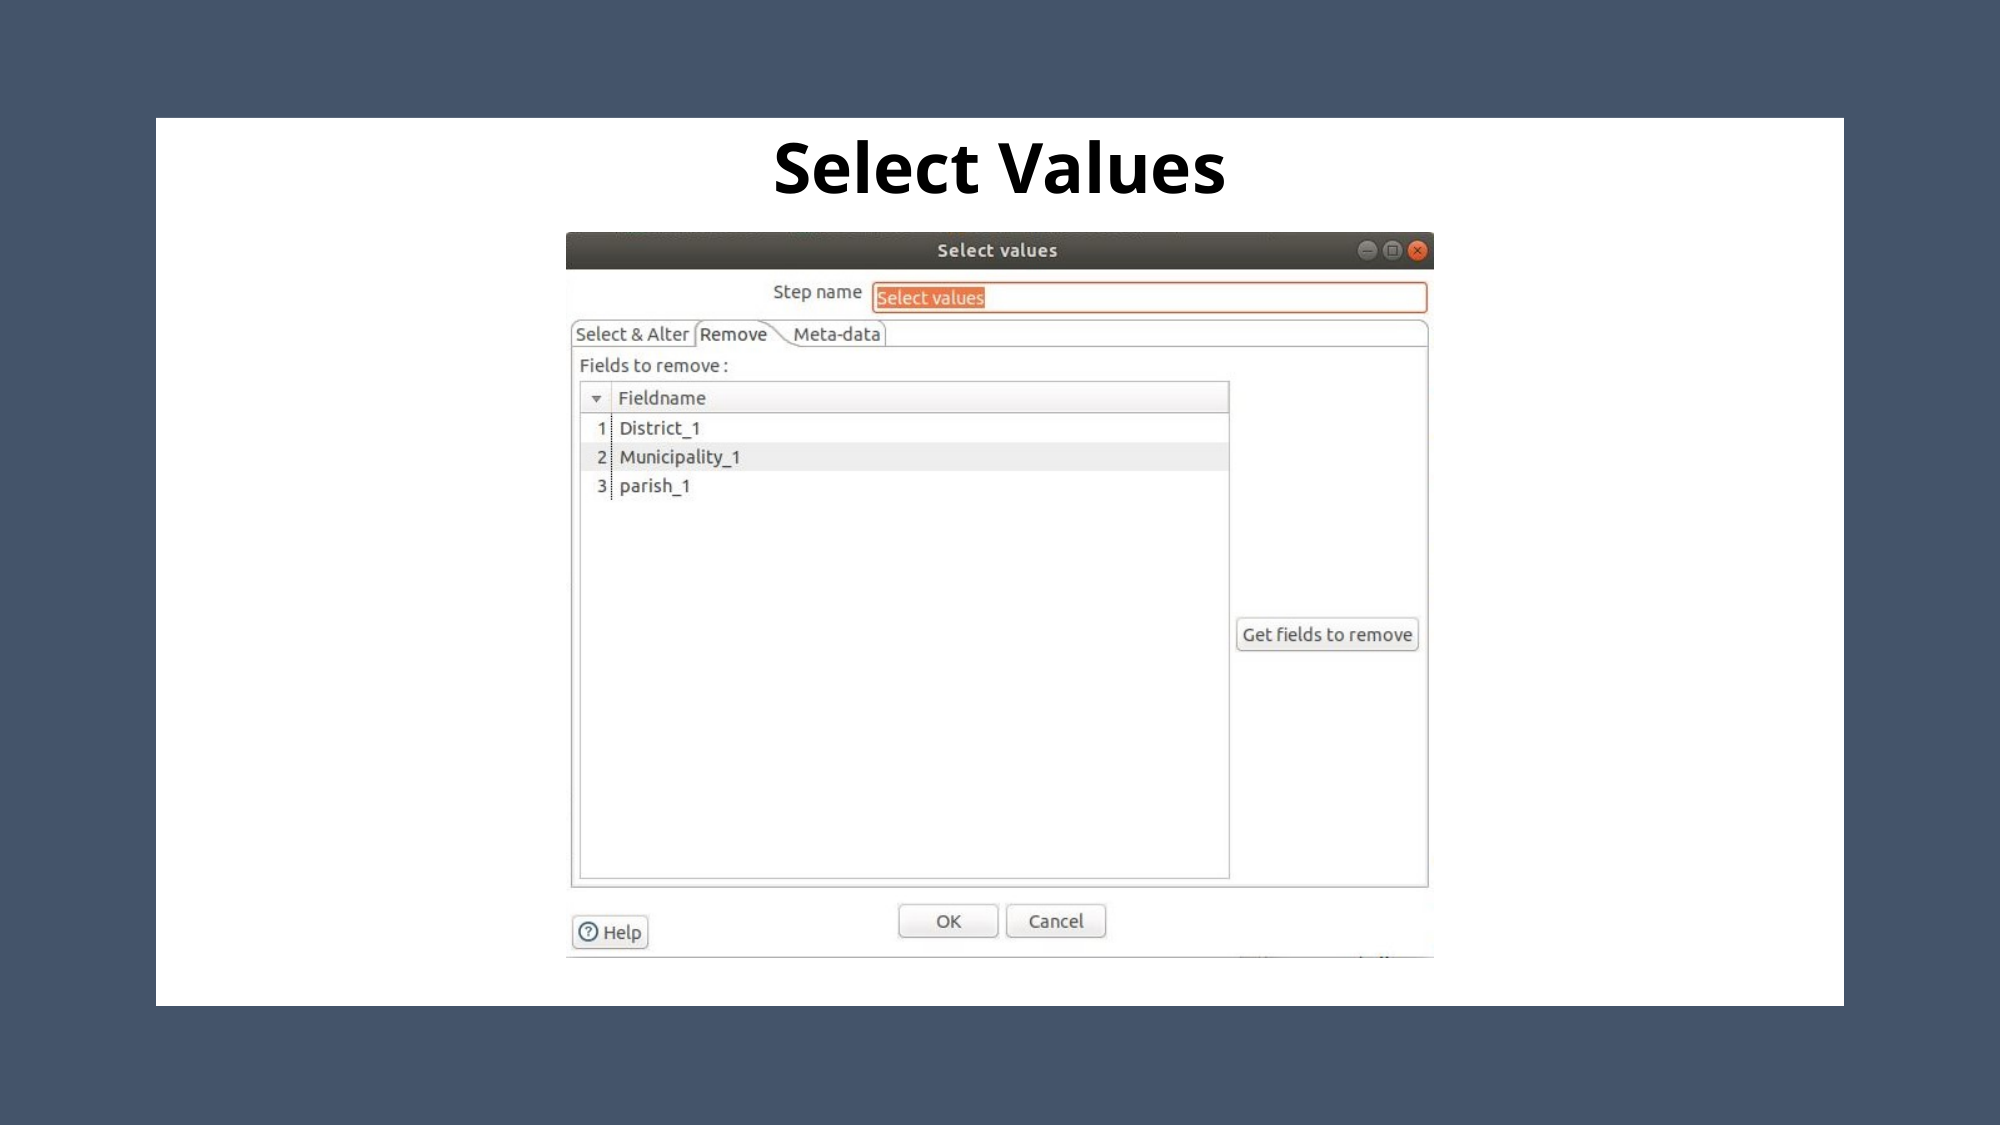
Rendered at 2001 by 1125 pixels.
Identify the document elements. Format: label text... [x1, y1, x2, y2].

picture [566, 232, 1434, 958]
title Select Values [156, 113, 1844, 233]
